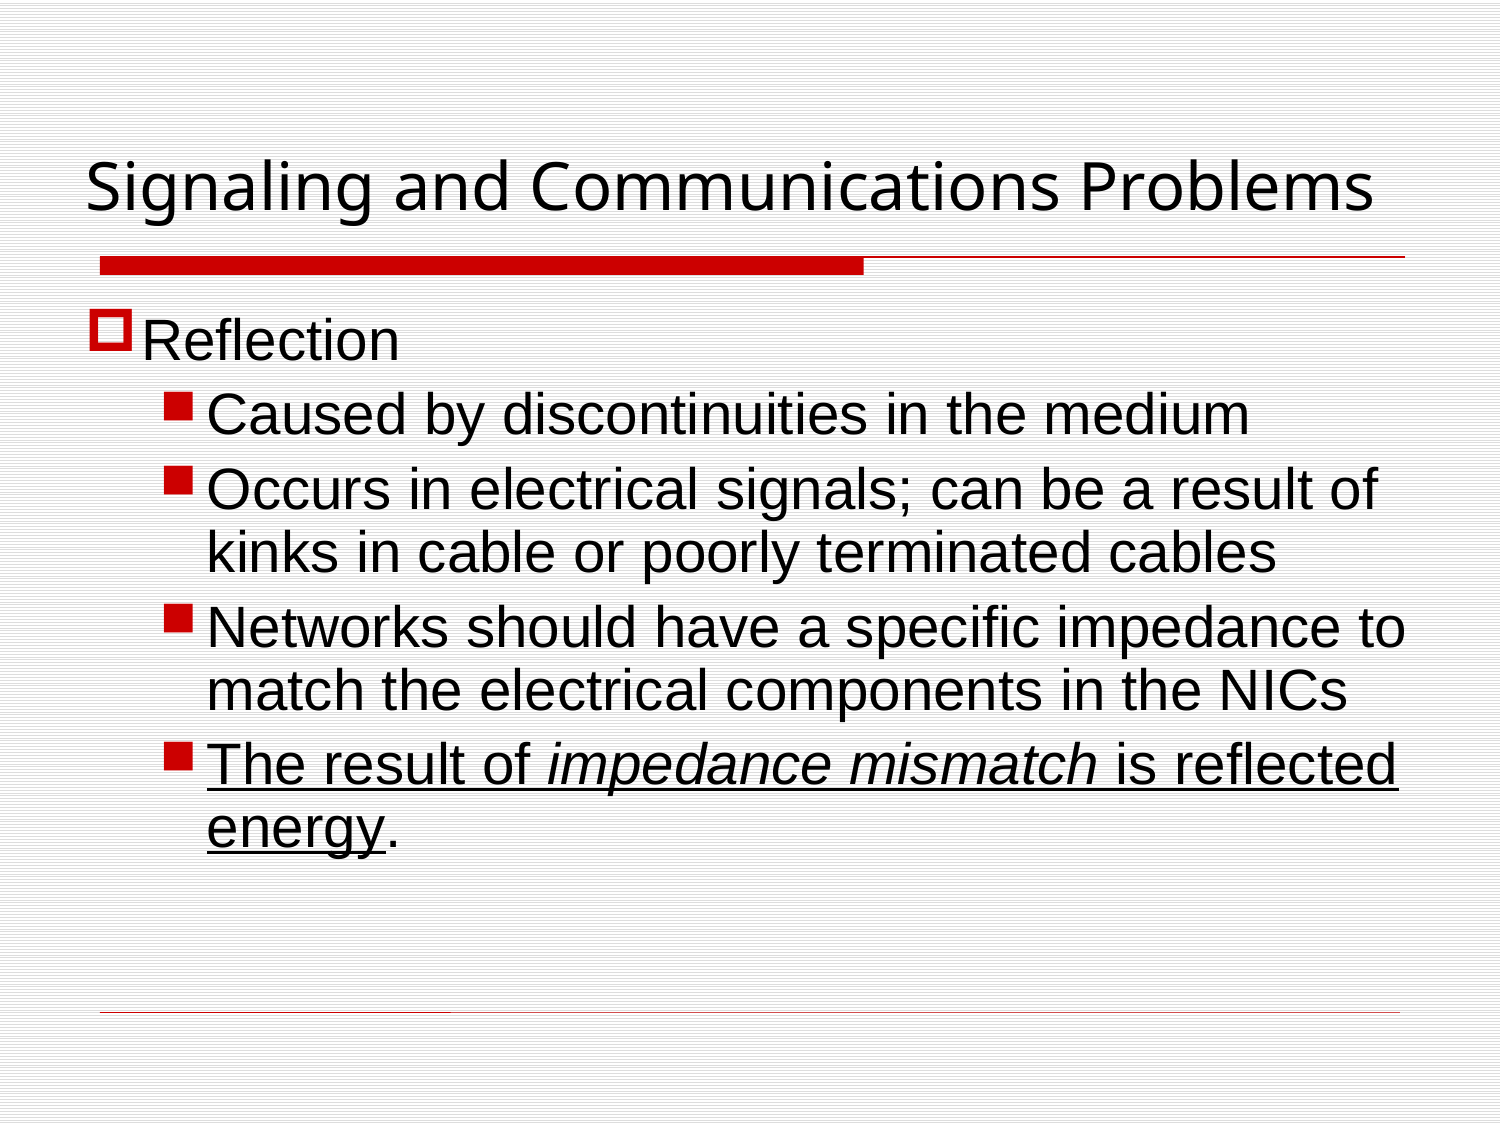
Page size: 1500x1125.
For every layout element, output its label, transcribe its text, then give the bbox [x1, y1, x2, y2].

text_box Reflection Caused by discontinuities in the medium Occurs in electrical signals; can be a result of kinks in cable or poorly terminated cables Networks should have a specific impedance to match the electrical components in the NICs The result of impedance mismatch is reflected energy. [70, 302, 1465, 976]
text_box Signaling and Communications Problems [70, 101, 1500, 266]
